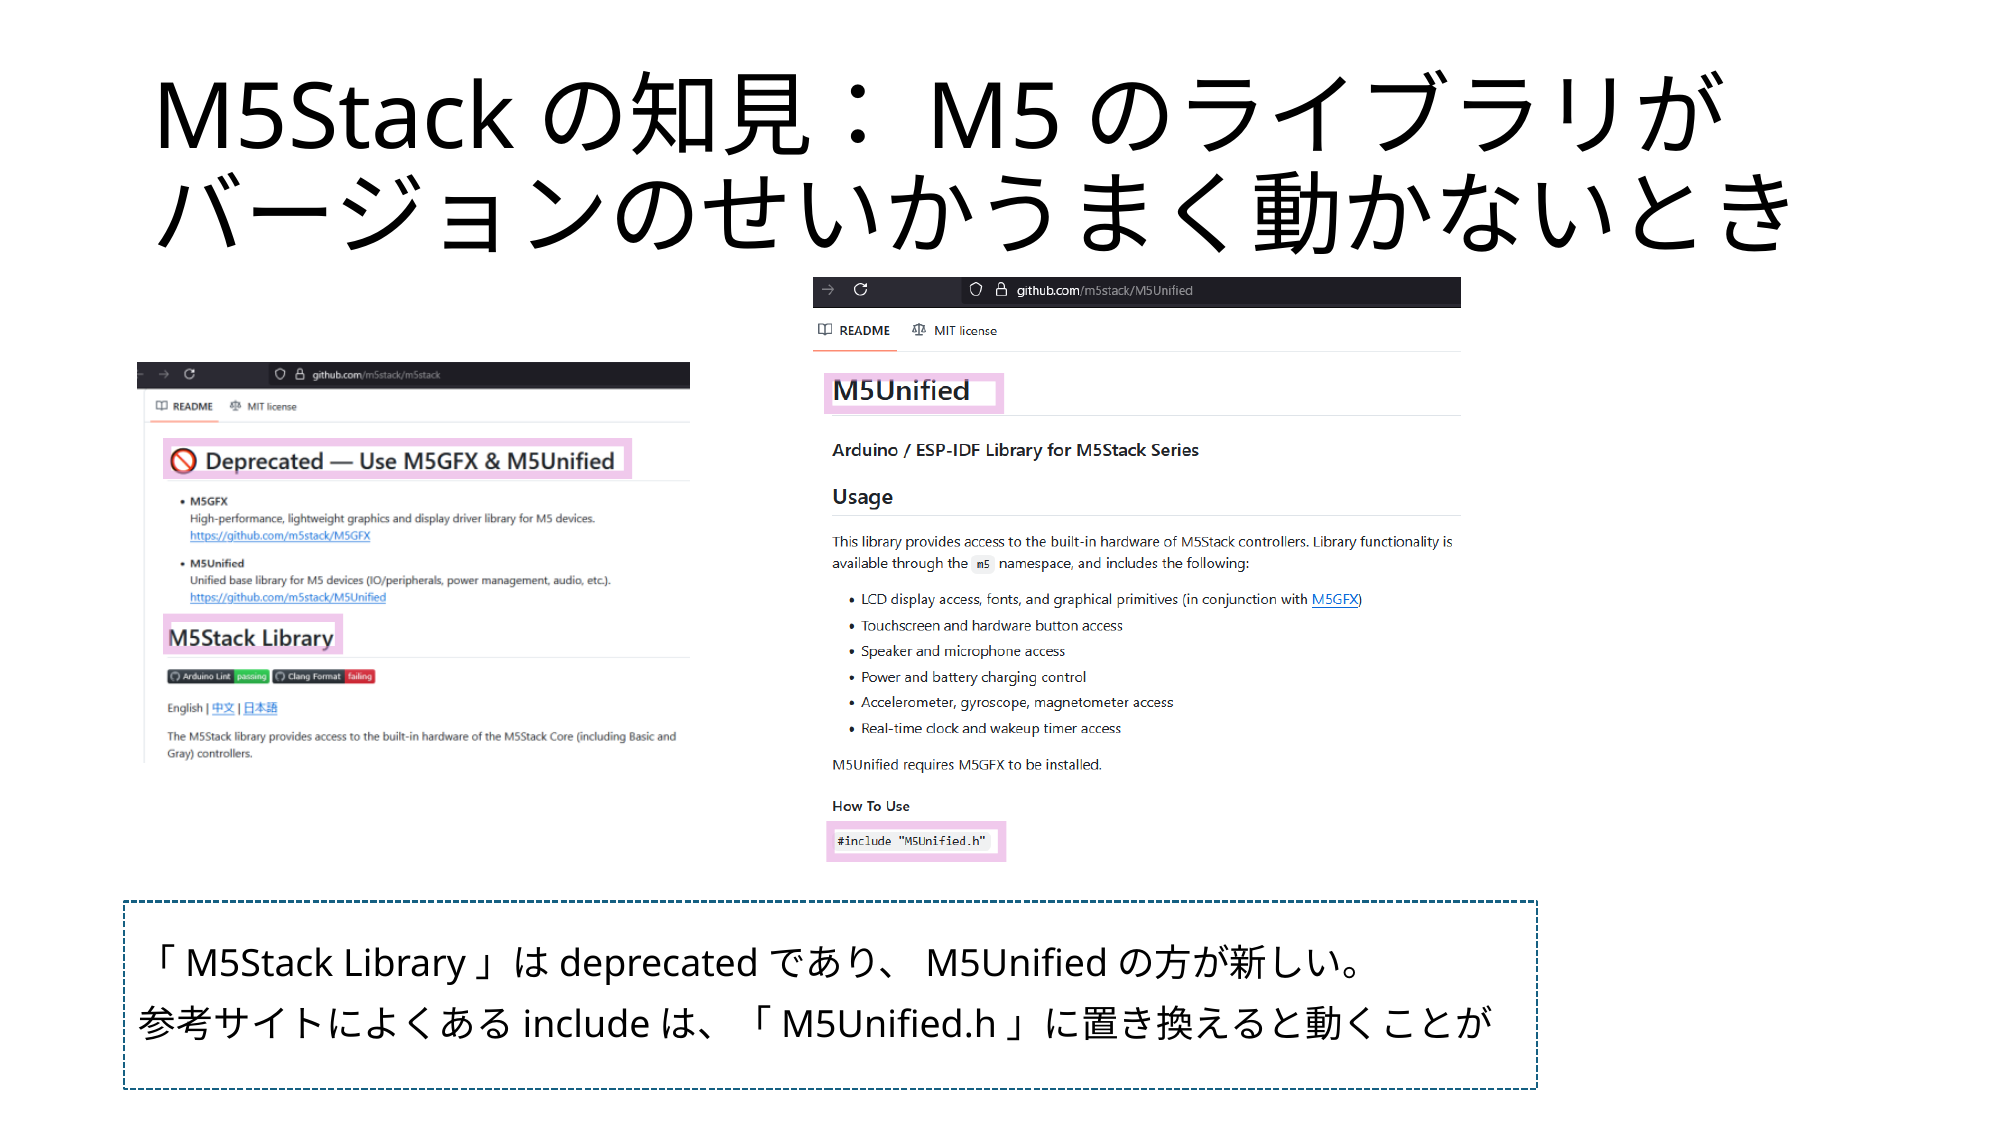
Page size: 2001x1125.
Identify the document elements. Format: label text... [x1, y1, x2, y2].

text_box 「M5Stack Library」はdeprecatedであり、M5Unifiedの方が新しい。 参考サイトによくあるincludeは、「M5Unified.h」に置き換えると動くことが [123, 901, 1538, 1089]
picture [813, 276, 1462, 863]
title M5Stackの知見：M5のライブラリがバージョンのせいかうまく動かないとき [137, 59, 1863, 278]
picture [136, 361, 690, 764]
